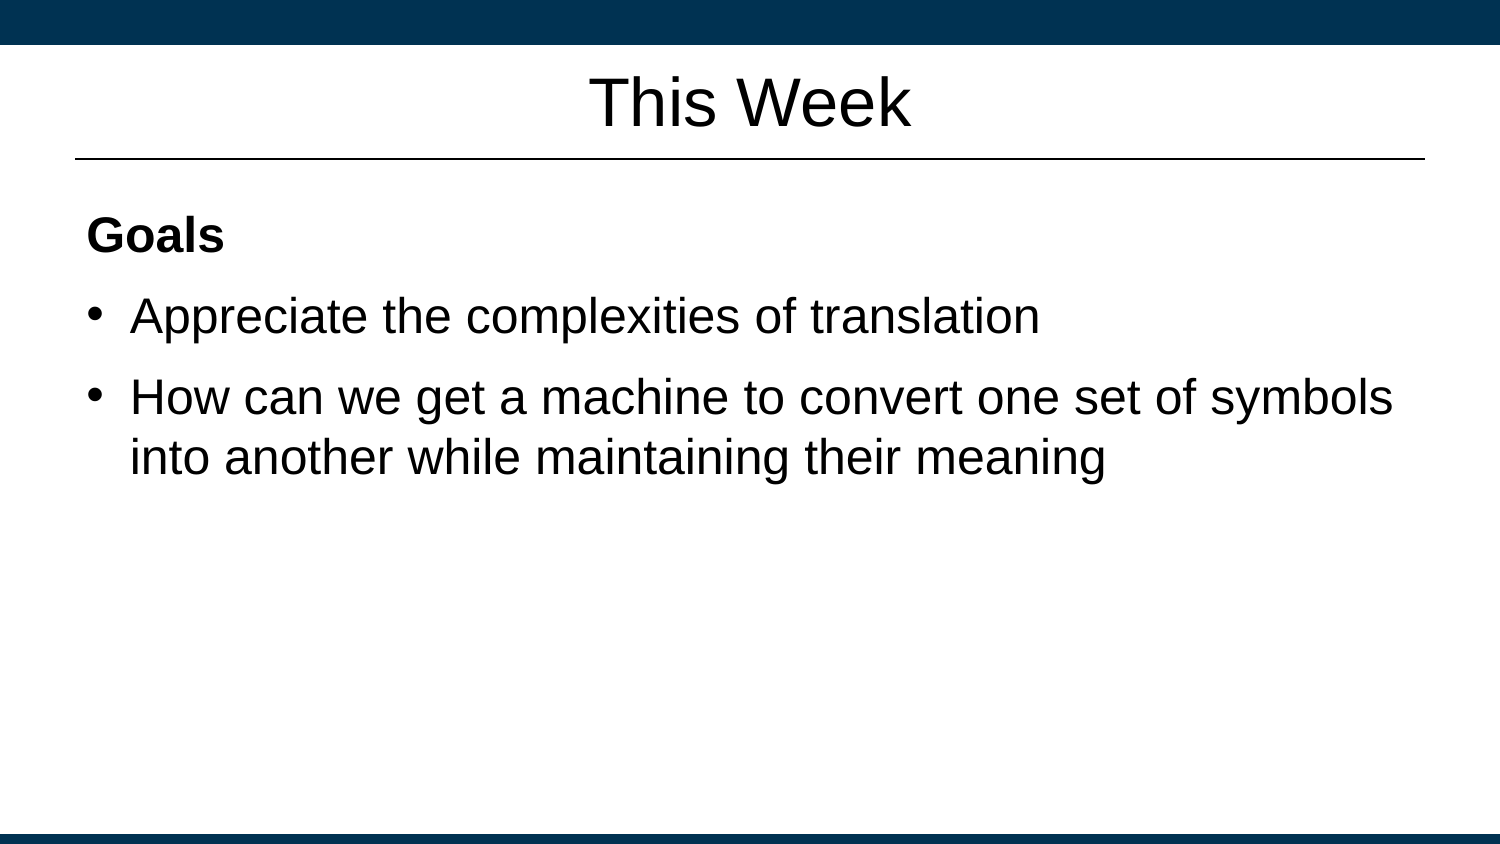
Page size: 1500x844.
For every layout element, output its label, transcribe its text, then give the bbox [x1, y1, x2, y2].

title This Week [75, 28, 1425, 169]
list Goals Appreciate the complexities of translation How can we get a machine to convert one set of symbols into another while maintaining their meaning [75, 196, 1425, 754]
